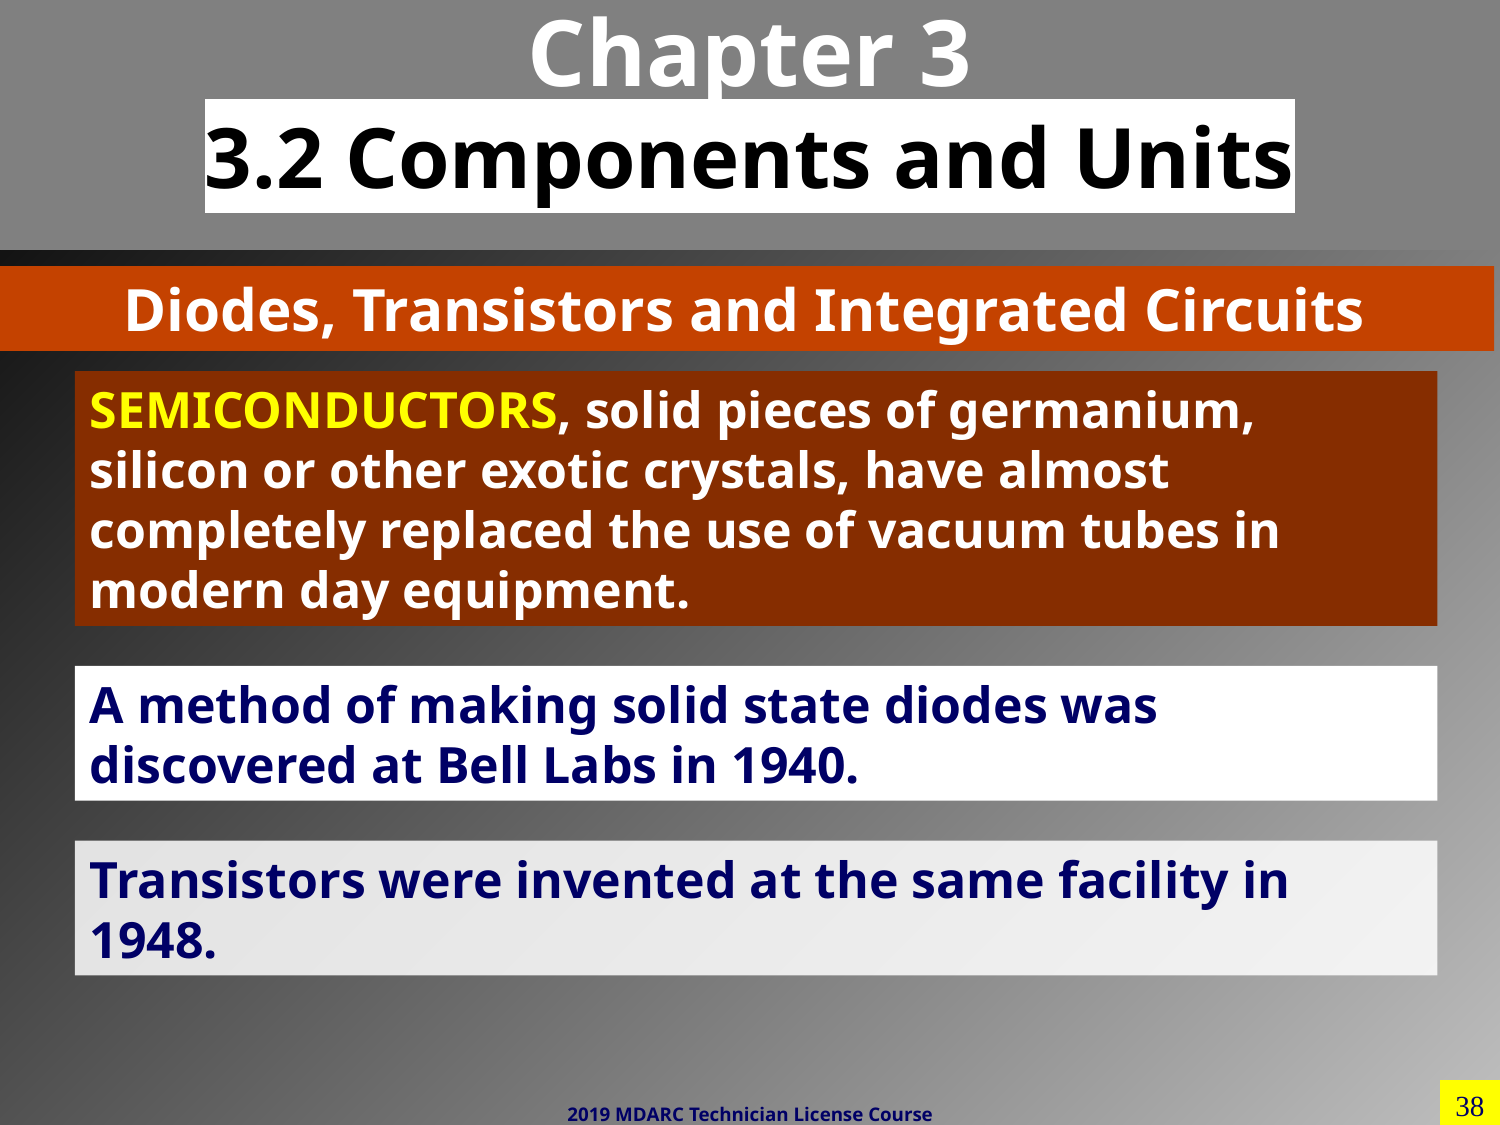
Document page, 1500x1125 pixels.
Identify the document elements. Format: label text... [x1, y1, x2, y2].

text_box A method of making solid state diodes was discovered at Bell Labs in 1940. [74, 665, 1438, 801]
text_box SEMICONDUCTORS, solid pieces of germanium, silicon or other exotic crystals, have almost completely replaced the use of vacuum tubes in modern day equipment. [74, 371, 1438, 626]
footer 2019 MDARC Technician License Course [525, 1095, 975, 1125]
text_box Diodes, Transistors and Integrated Circuits [0, 266, 1495, 351]
slide_number 38 [1440, 1080, 1500, 1125]
title Chapter 3 3.2 Components and Units [0, 0, 1500, 250]
text_box Transistors were invented at the same facility in 1948. [74, 840, 1438, 976]
